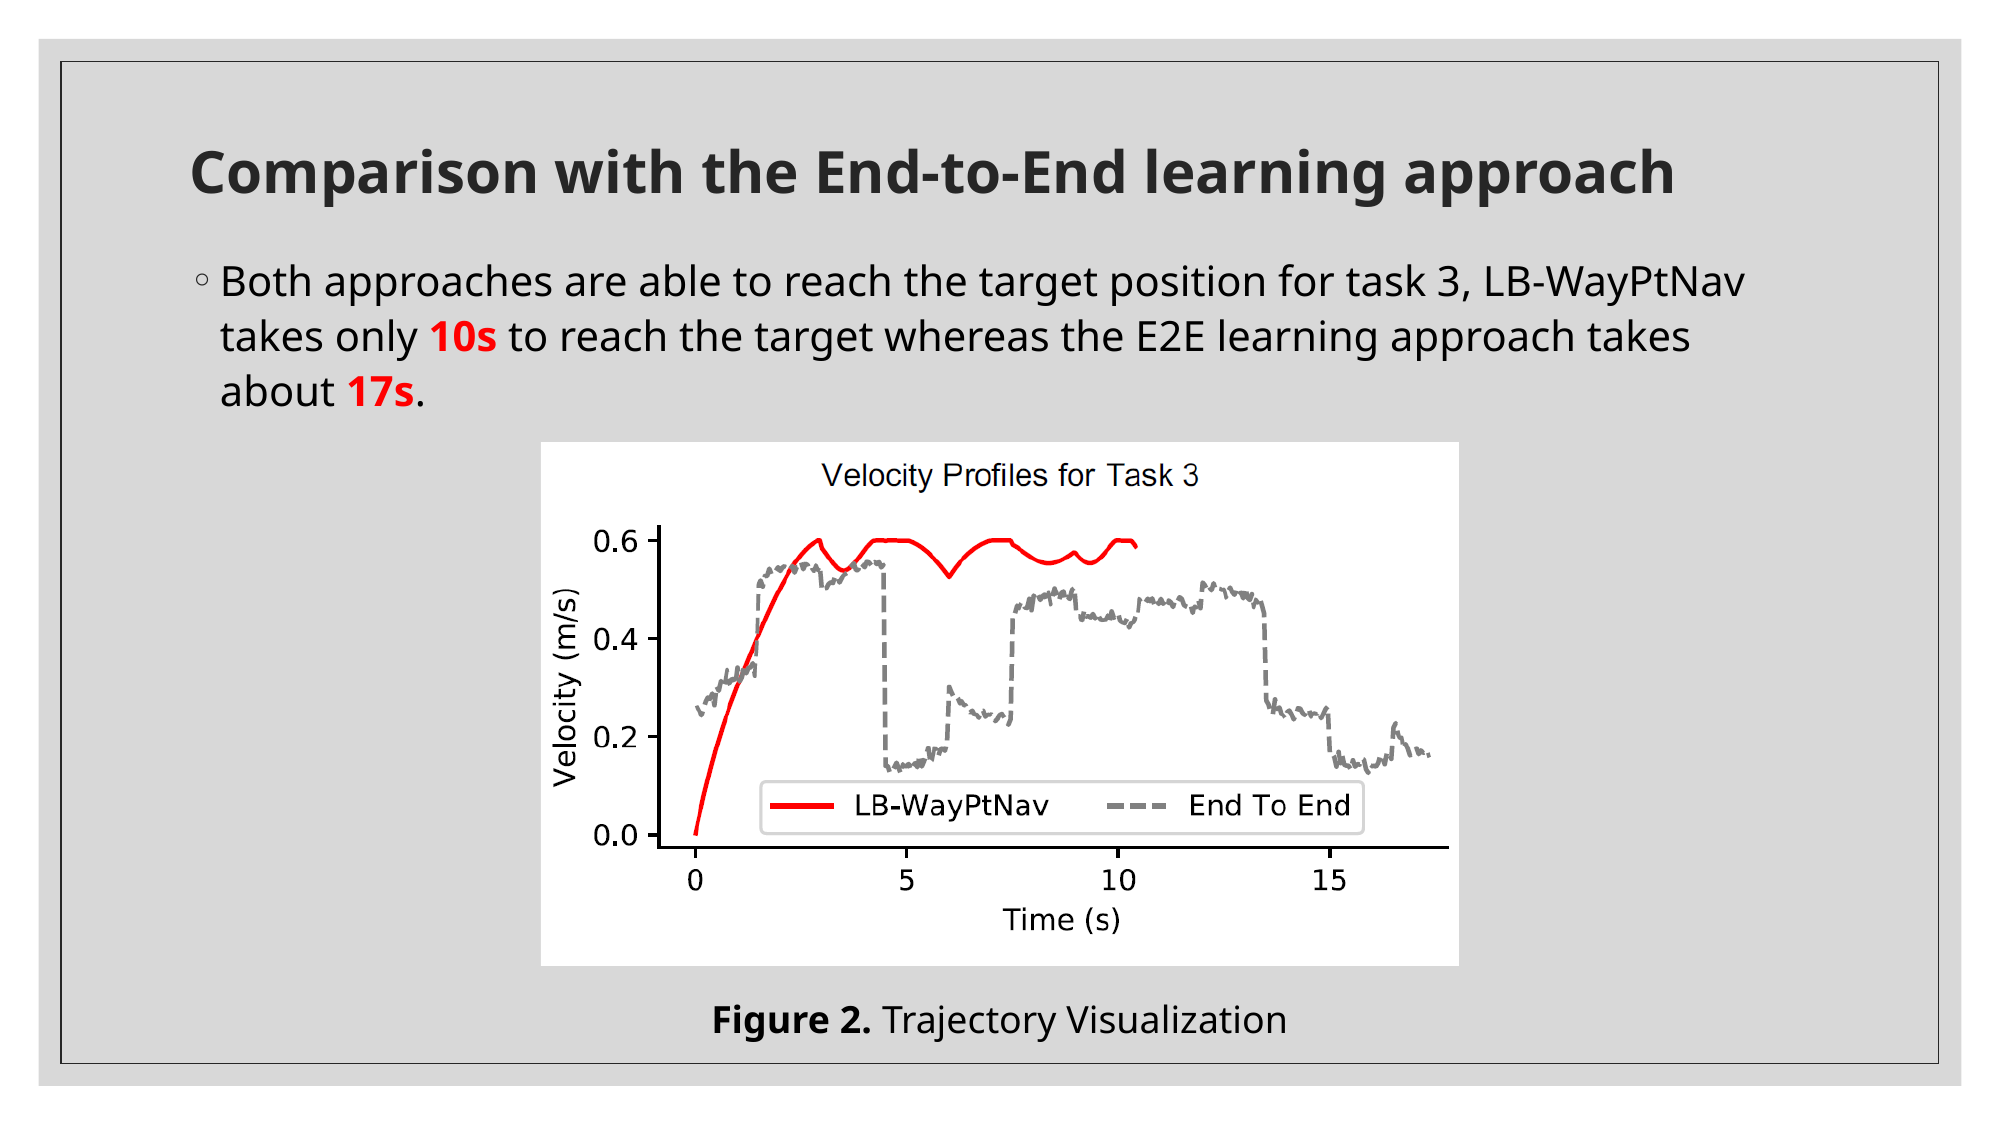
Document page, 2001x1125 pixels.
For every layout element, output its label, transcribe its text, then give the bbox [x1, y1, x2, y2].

list Both approaches are able to reach the target position for task 3, LB-WayPtNav takes only 10s to reach the target whereas the E2E learning approach takes about 17s. [174, 242, 1825, 1094]
text_box Figure 2. Trajectory Visualization [657, 988, 1343, 1049]
title Comparison with the End-to-End learning approach [174, 62, 1825, 242]
picture [540, 442, 1459, 966]
